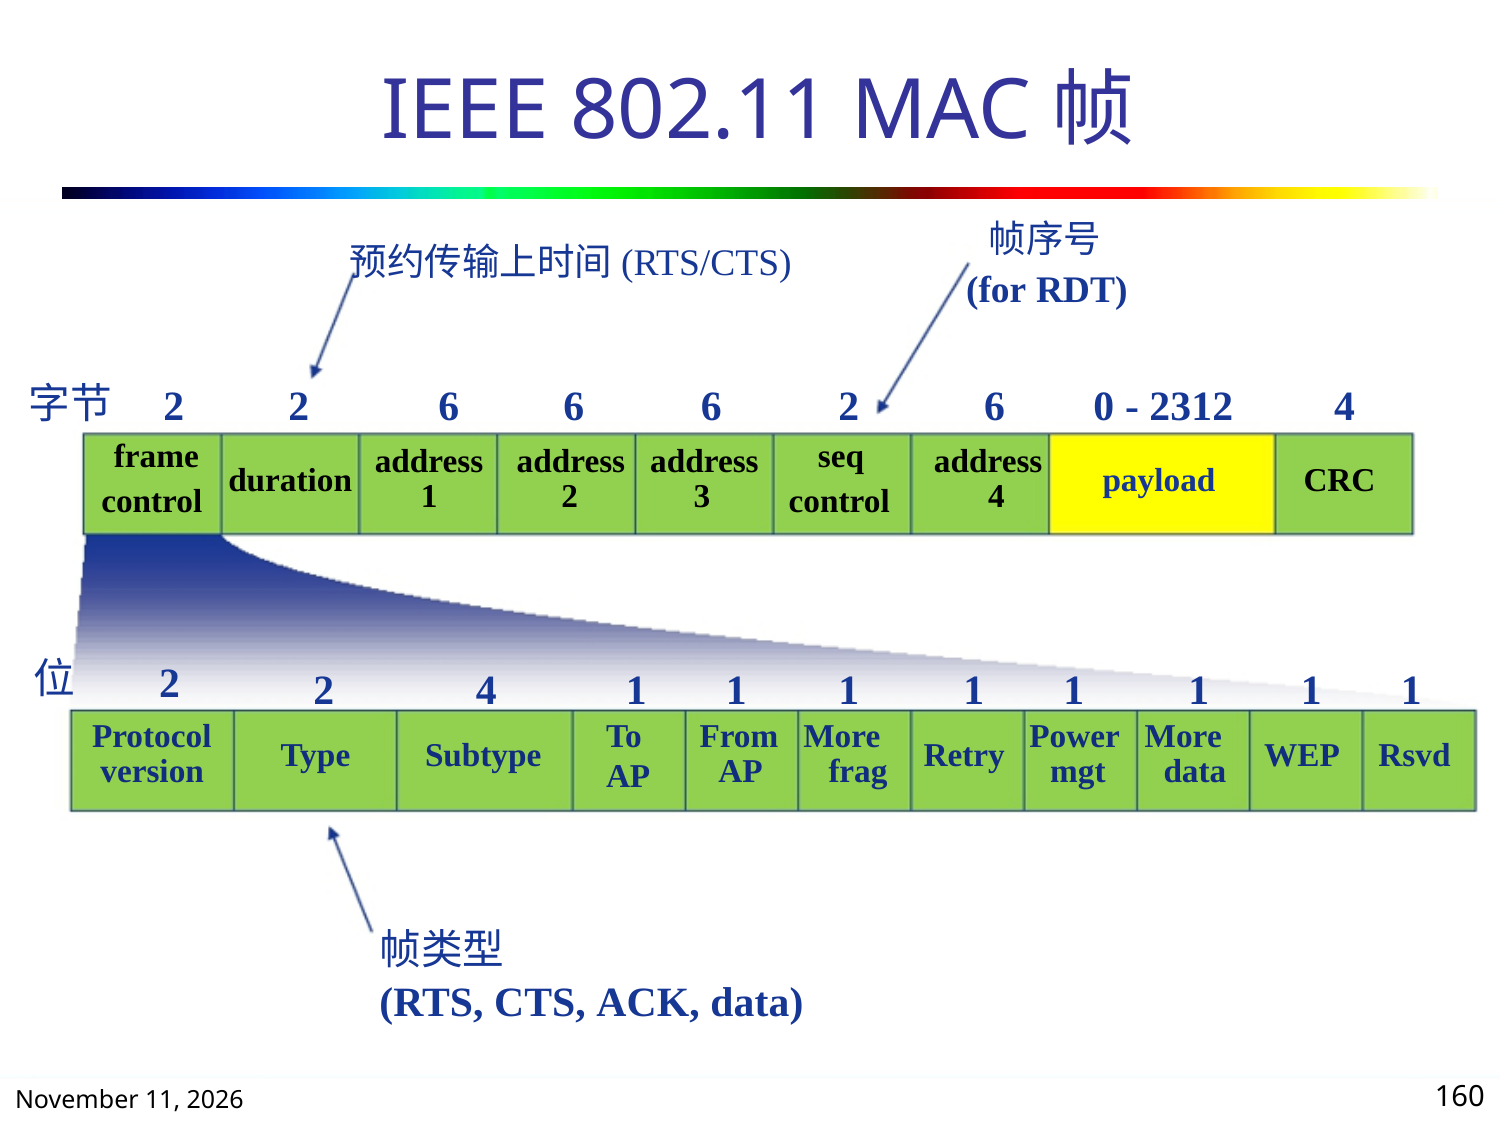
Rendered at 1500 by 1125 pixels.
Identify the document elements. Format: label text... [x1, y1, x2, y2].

picture [0, 187, 1500, 1080]
slide_number 160 [1187, 1085, 1500, 1125]
title IEEE 802.11 MAC帧 [124, 37, 1392, 163]
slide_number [0, 1086, 313, 1125]
